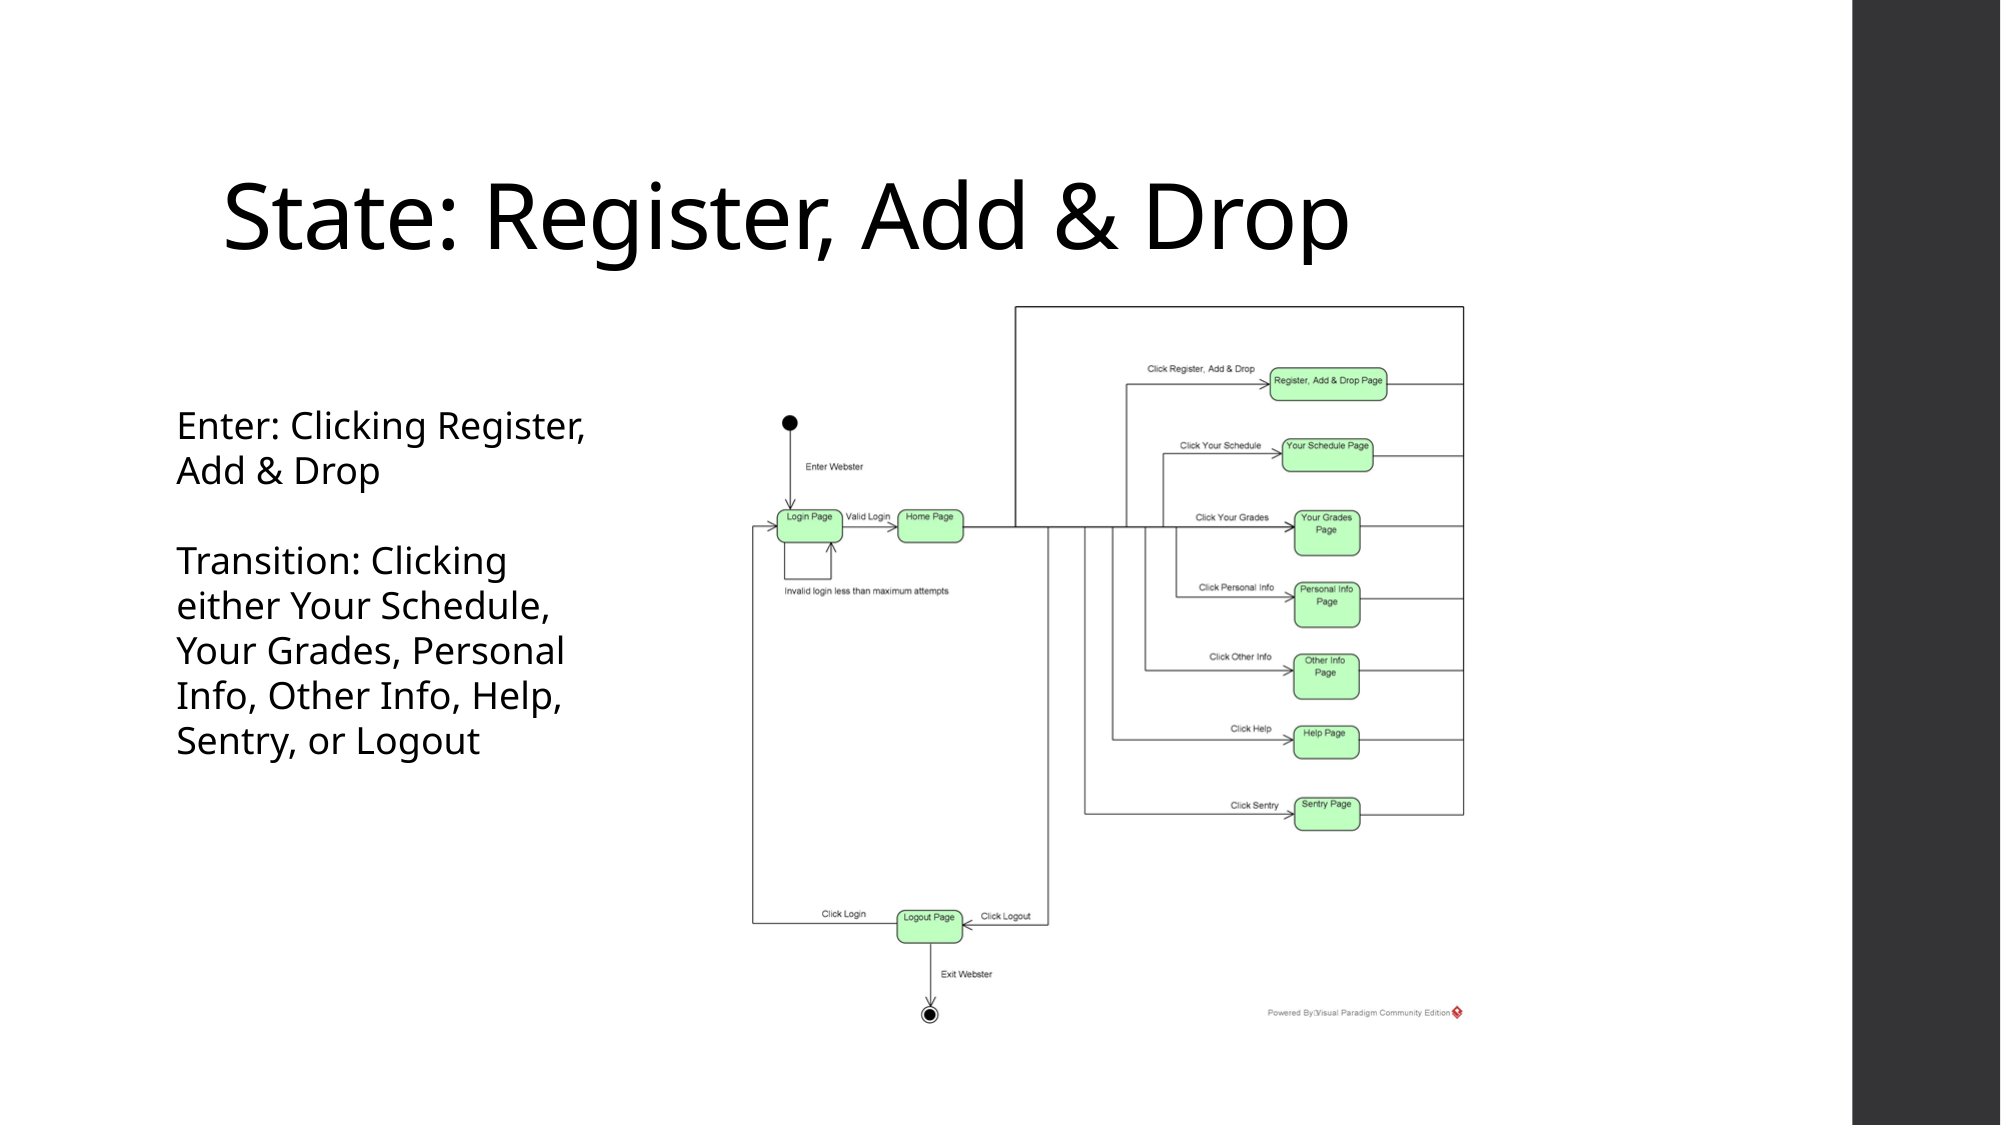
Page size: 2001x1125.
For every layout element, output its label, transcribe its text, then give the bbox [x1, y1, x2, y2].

text_box Enter: Clicking Register, Add & Drop Transition: Clicking either Your Schedule, Your Grades, Personal Info, Other Info, Help, Sentry, or Logout [161, 394, 622, 769]
title State: Register, Add & Drop [206, 60, 1797, 278]
picture [710, 265, 1507, 1038]
